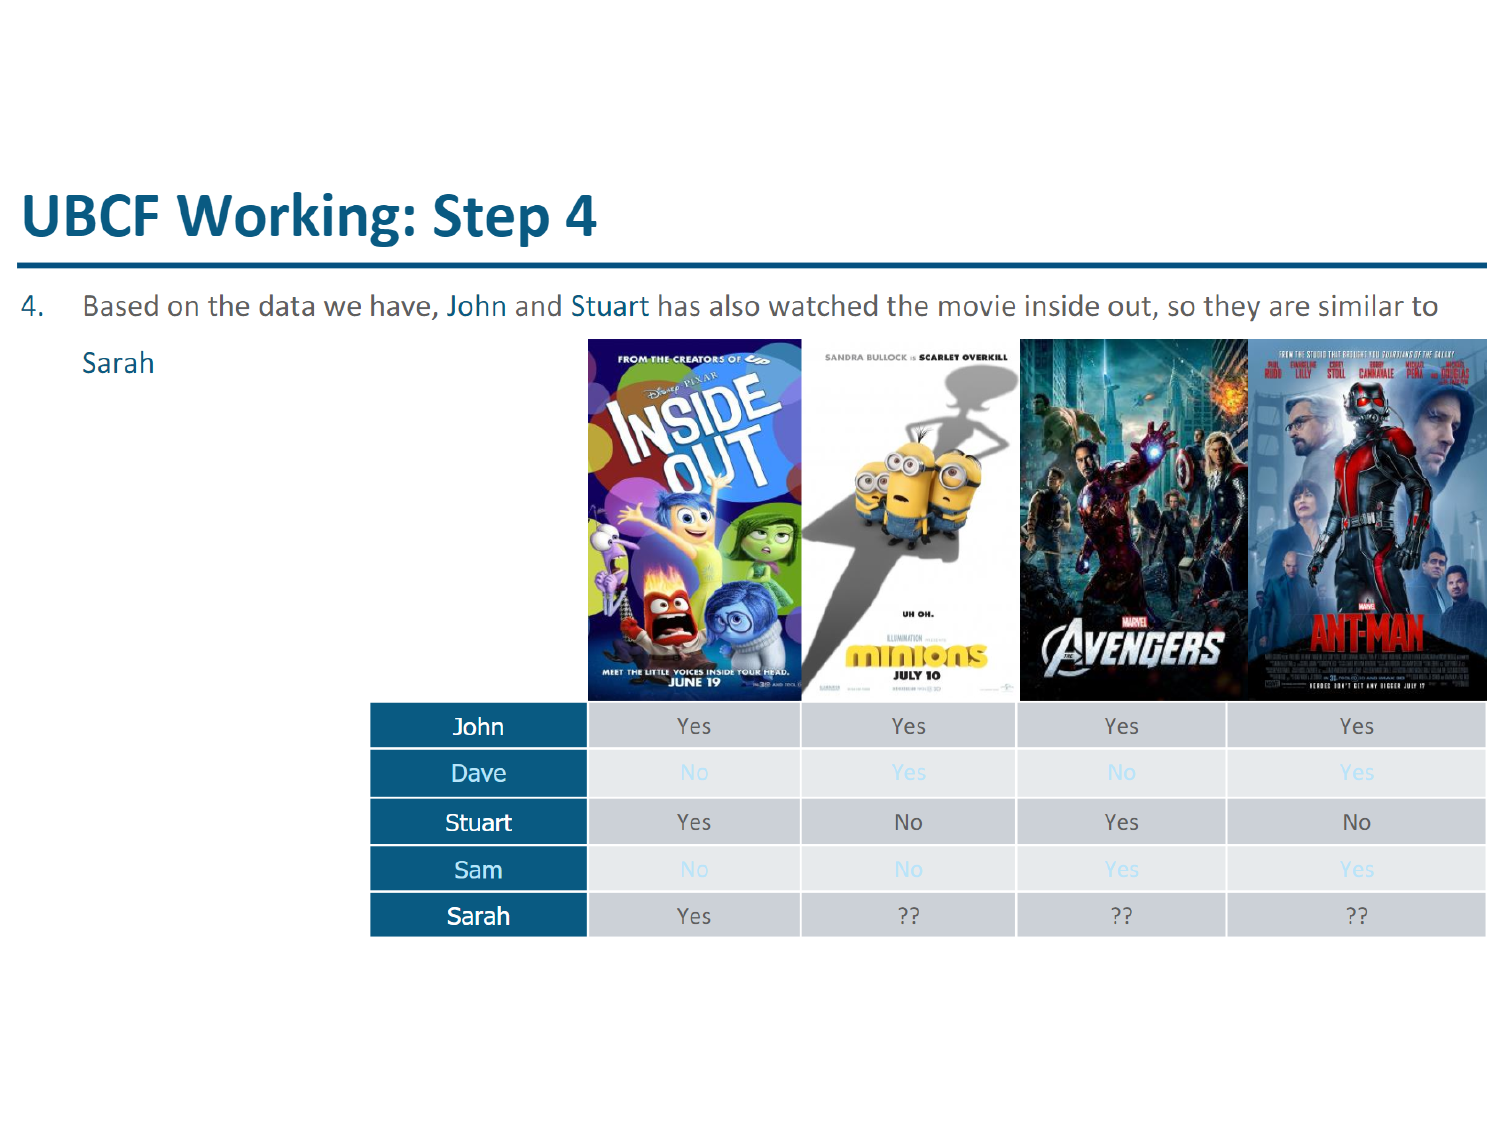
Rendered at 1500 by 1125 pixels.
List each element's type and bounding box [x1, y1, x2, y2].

picture [0, 175, 1500, 950]
